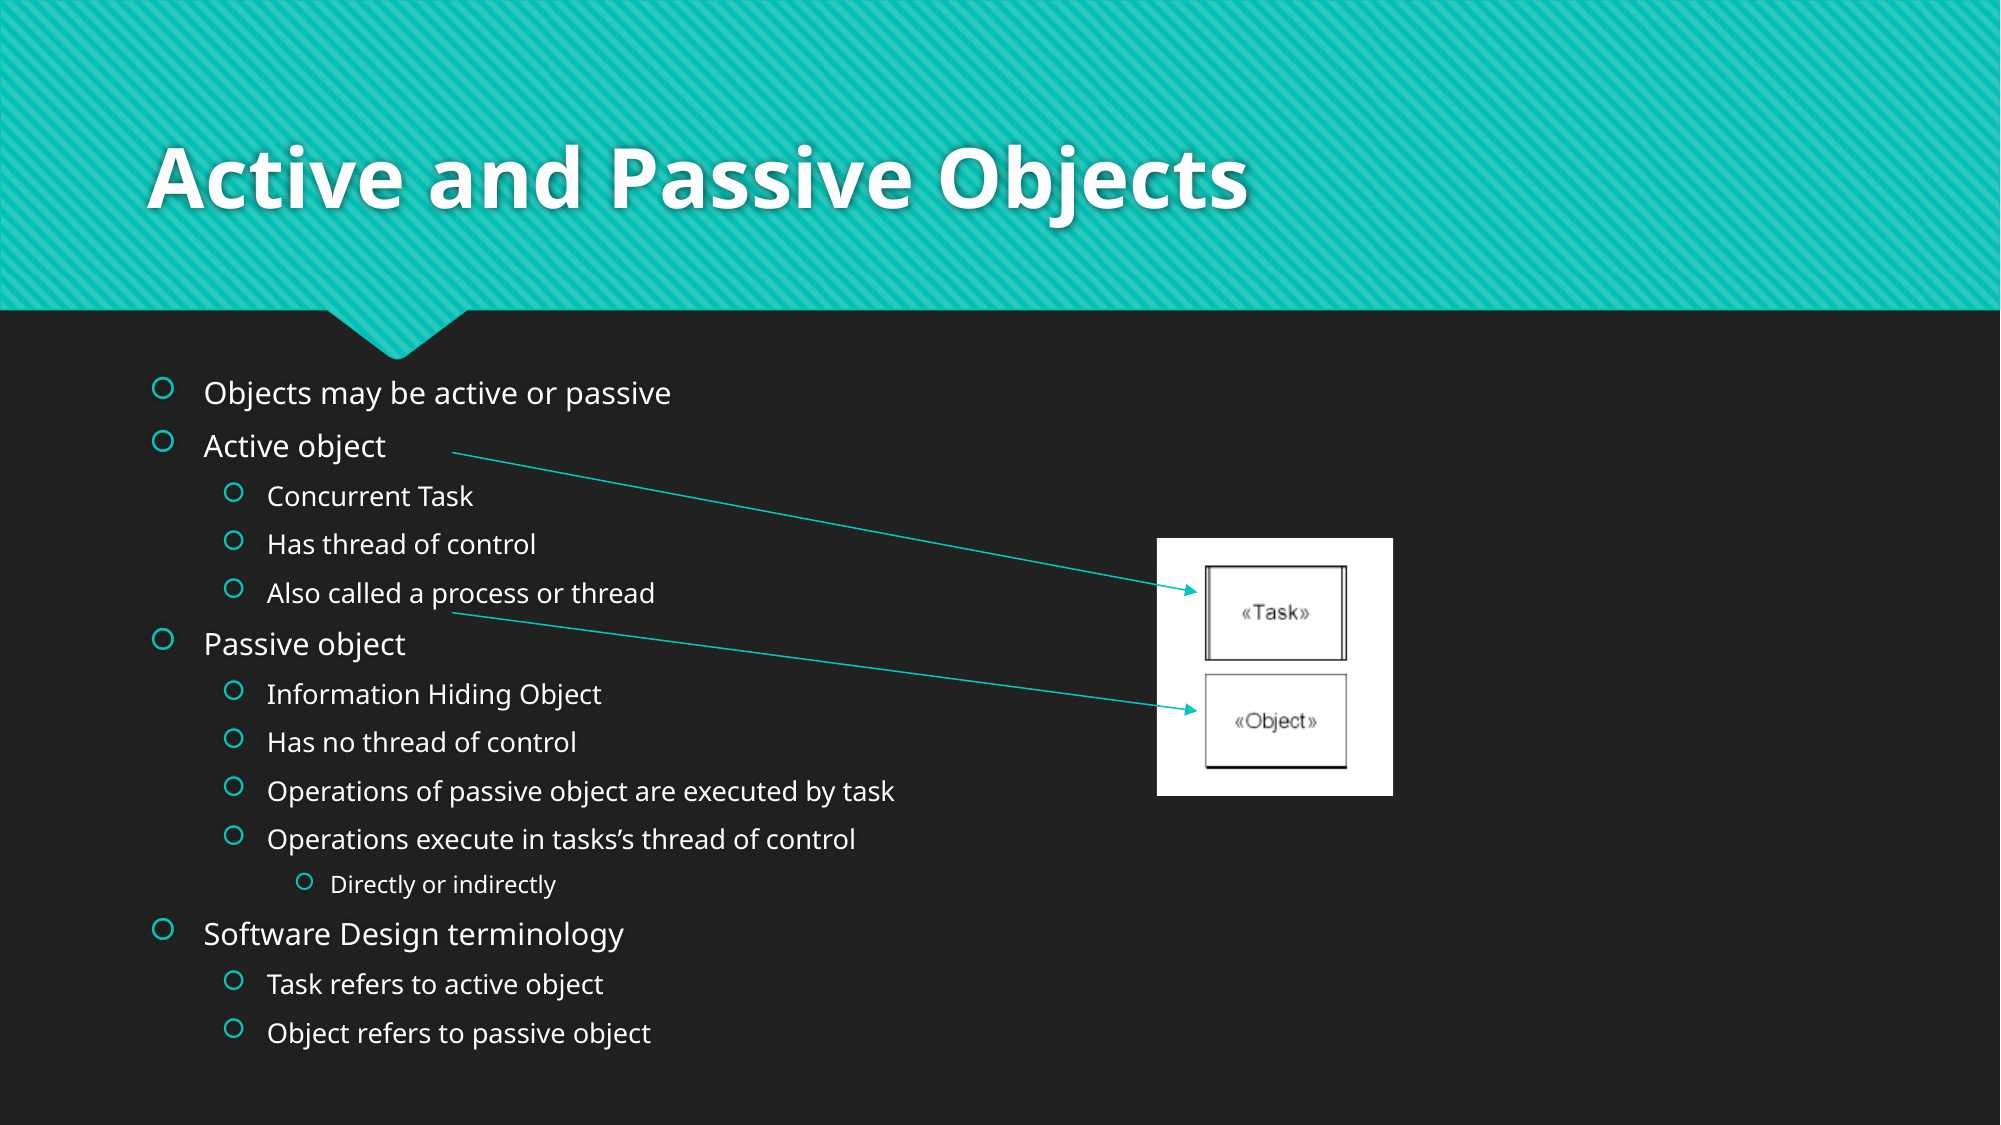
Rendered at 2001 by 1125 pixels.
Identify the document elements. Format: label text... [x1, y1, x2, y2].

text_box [452, 452, 1198, 593]
title Active and Passive Objects [132, 73, 1868, 233]
list Objects may be active or passive Active object Concurrent Task Has thread of control Also called a process or thread Passive object Information Hiding Object Has no thread of control Operations of passive object are executed by task Operations execute in tasks’s thread of control Directly or indirectly Software Design terminology Task refers to active object Object refers to passive object [134, 364, 1117, 1058]
picture [1156, 538, 1394, 796]
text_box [452, 612, 1198, 712]
